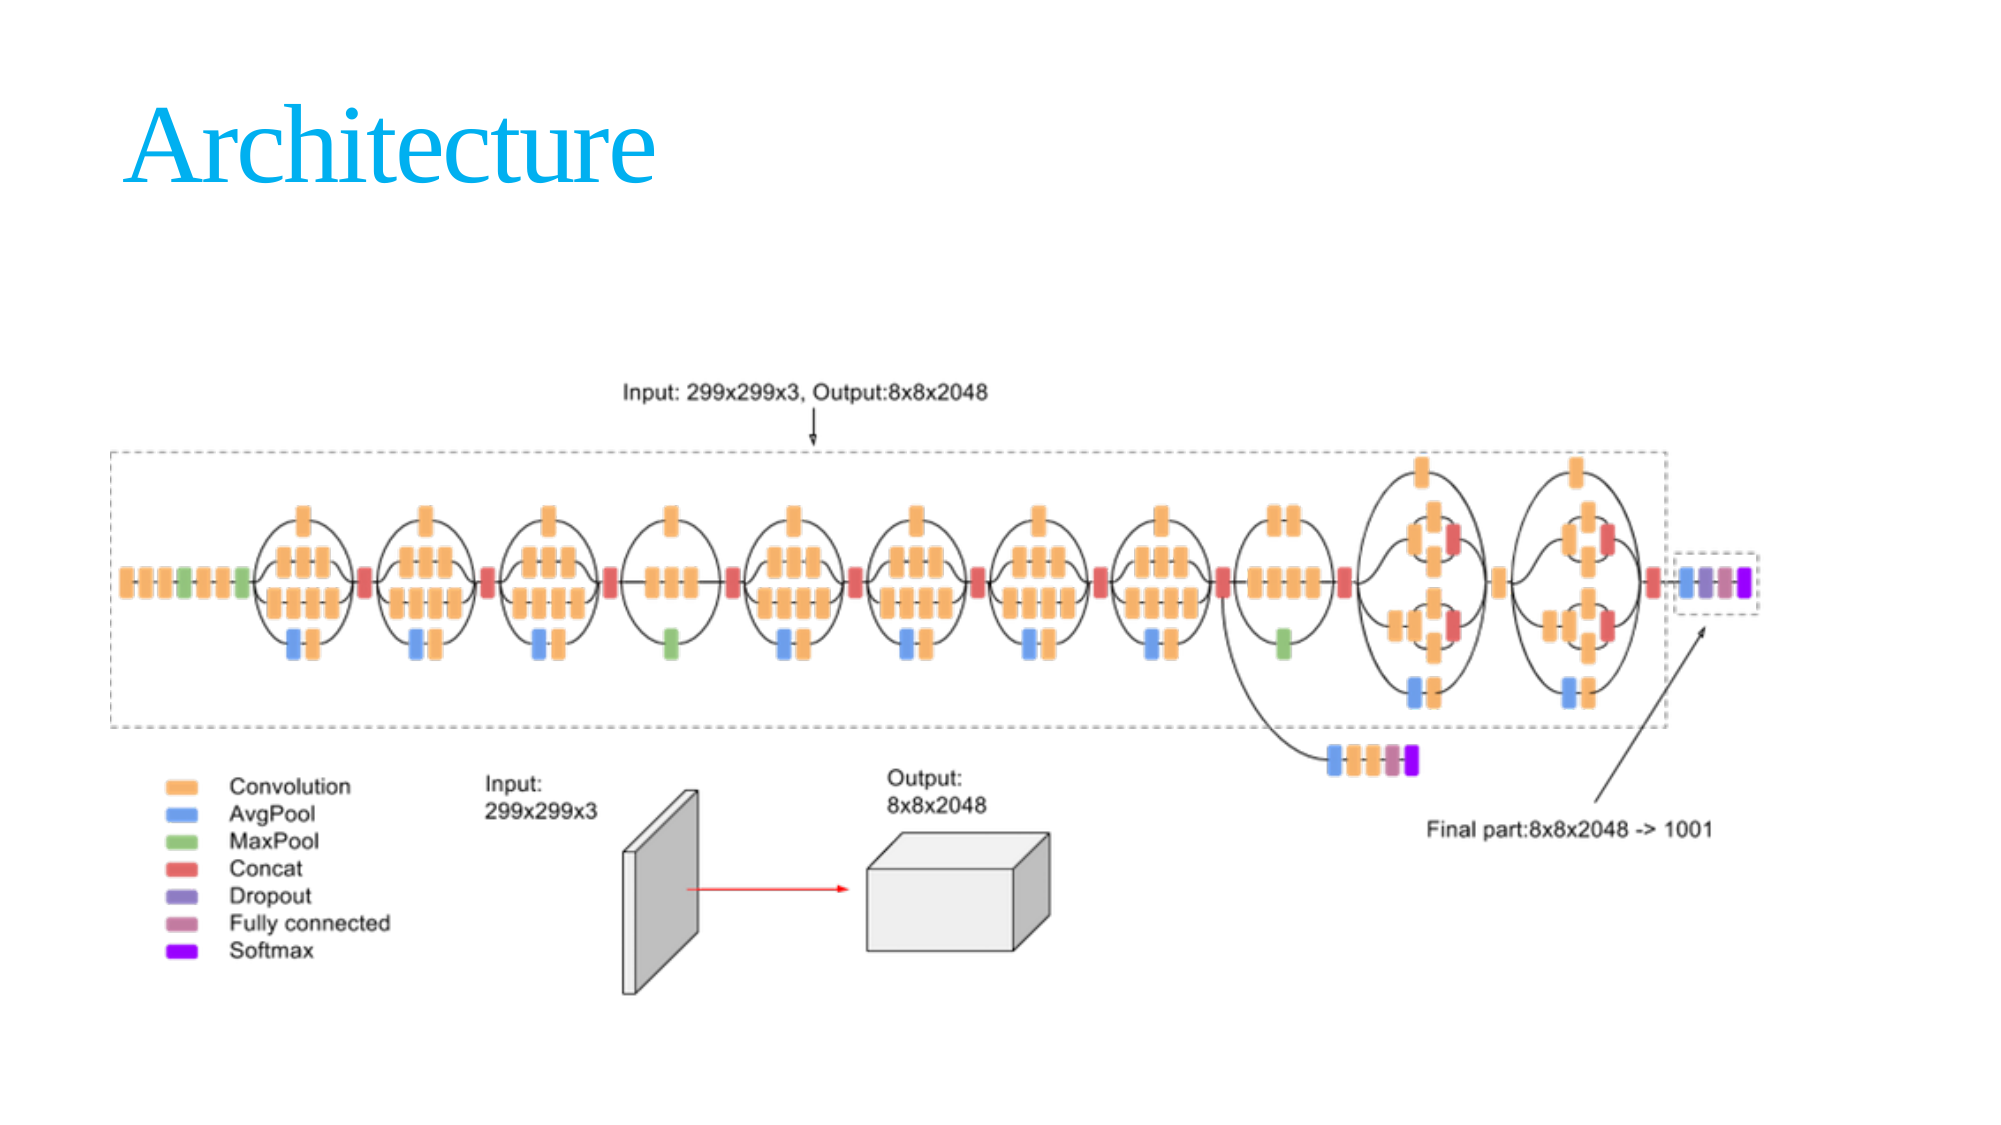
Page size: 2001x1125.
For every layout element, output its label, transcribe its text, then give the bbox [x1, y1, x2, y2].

picture [109, 363, 1877, 1041]
text_box Architecture [107, 83, 1875, 356]
